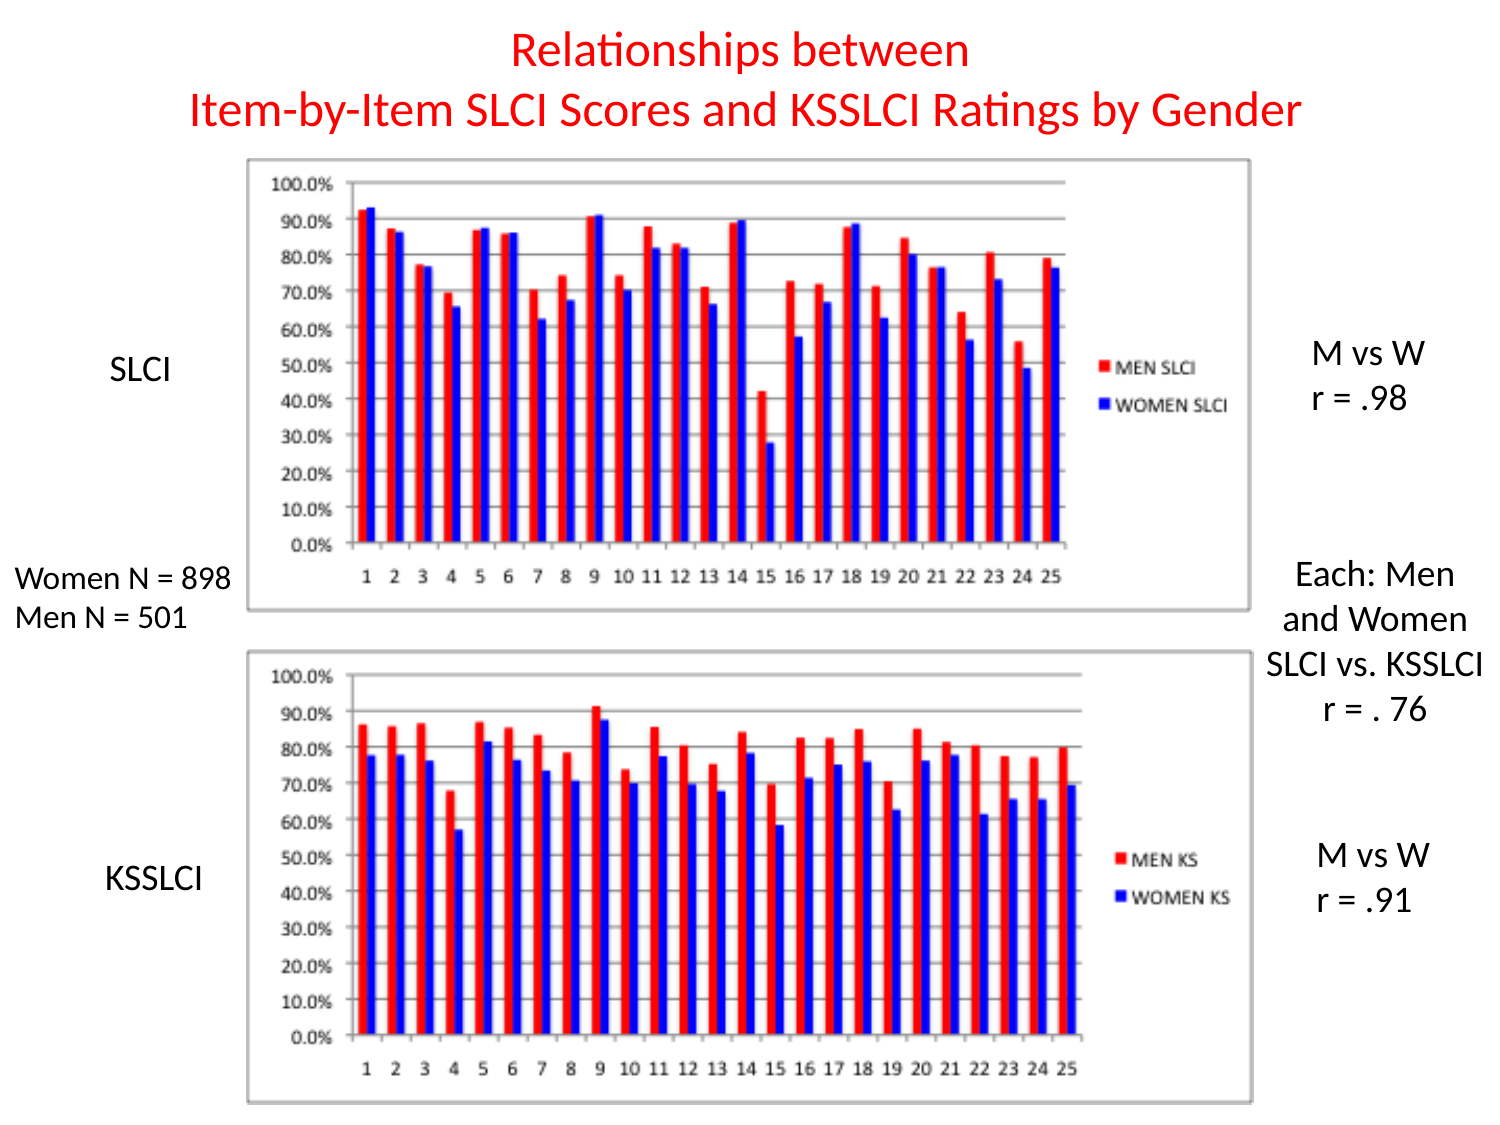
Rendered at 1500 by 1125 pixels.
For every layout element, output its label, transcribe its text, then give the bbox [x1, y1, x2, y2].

text_box Relationships between Item-by-Item SLCI Scores and KSSLCI Ratings by Gender [174, 9, 1318, 145]
text_box Women N = 898 Men N = 501 [0, 548, 241, 643]
text_box SLCI [94, 336, 187, 397]
text_box M vs W r = .98 [1296, 320, 1441, 426]
text_box M vs W r = .91 [1301, 822, 1445, 927]
text_box Each: Men and Women SLCI vs. KSSLCI r = . 76 [1257, 541, 1500, 736]
text_box KSSLCI [90, 845, 219, 906]
picture [246, 158, 1254, 1106]
